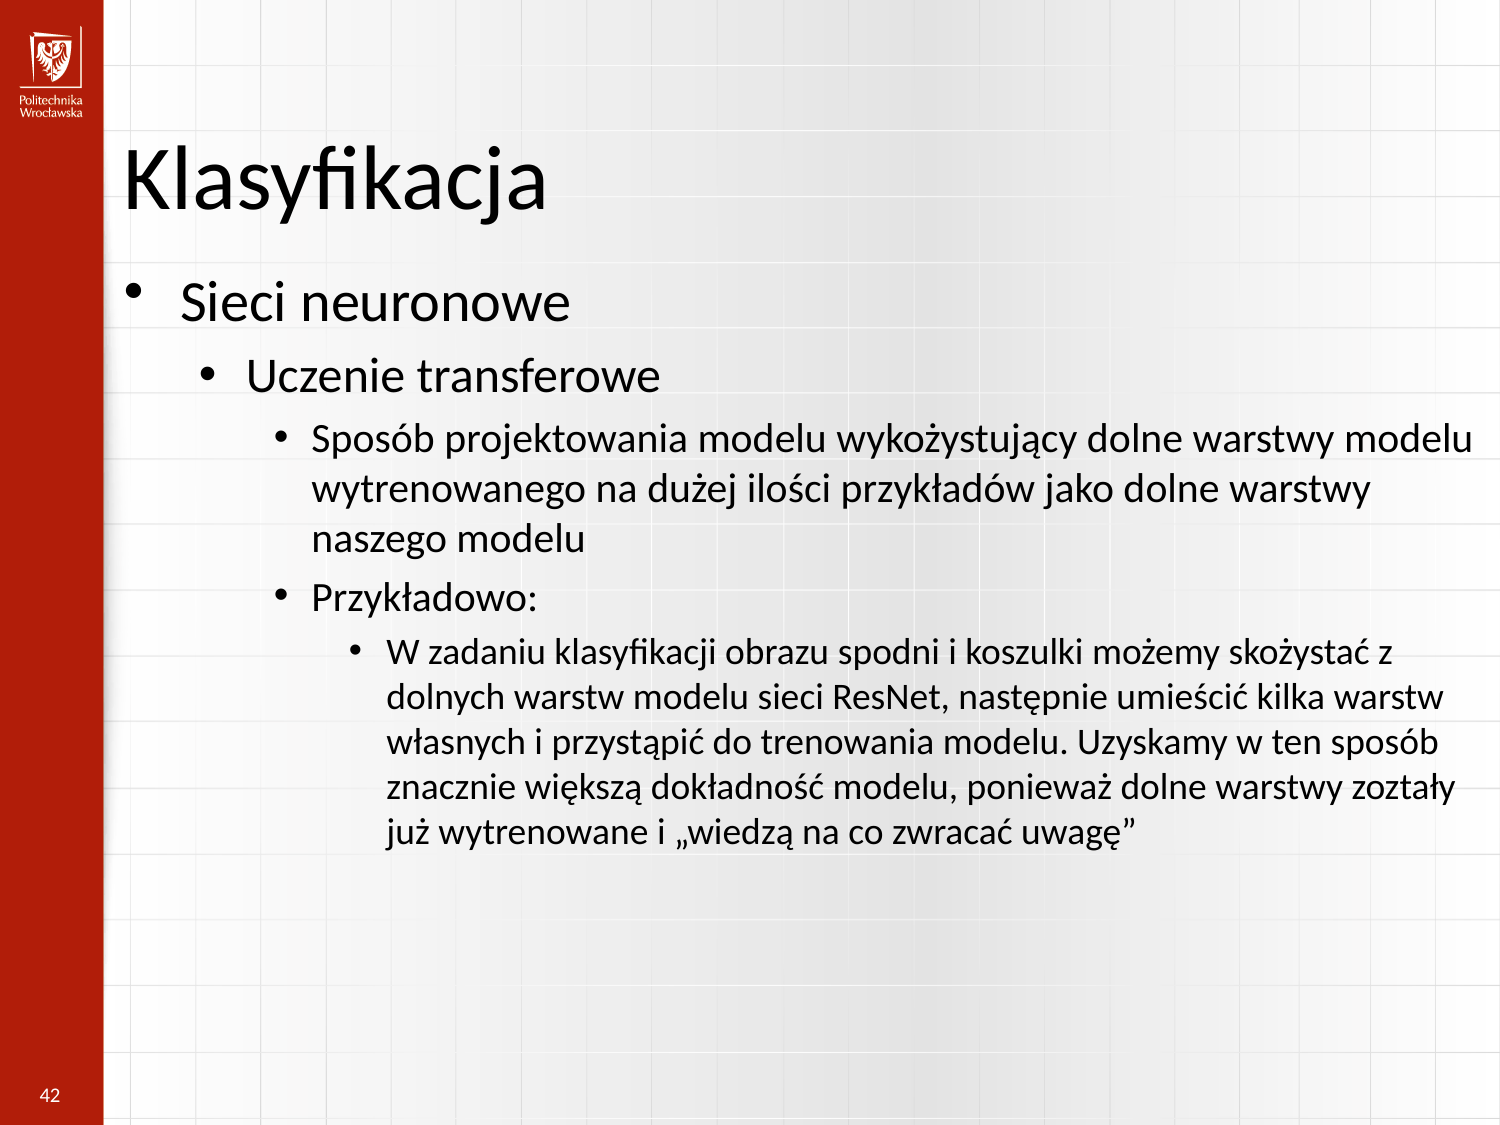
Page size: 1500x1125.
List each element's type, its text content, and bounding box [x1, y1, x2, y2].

picture [0, 0, 1500, 1125]
list Sieci neuronowe Uczenie transferowe Sposób projektowania modelu wykożystujący dolne warstwy modelu wytrenowanego na dużej ilości przykładów jako dolne warstwy naszego modelu Przykładowo: W zadaniu klasyfikacji obrazu spodni i koszulki możemy skożystać z dolnych warstw modelu sieci ResNet, następnie umieścić kilka warstw własnych i przystąpić do trenowania modelu. Uzyskamy w ten sposób znacznie większą dokładność modelu, ponieważ dolne warstwy zoztały już wytrenowane i „wiedzą na co zwracać uwagę” [123, 255, 1480, 1118]
list Klasyfikacja [123, 101, 1483, 244]
